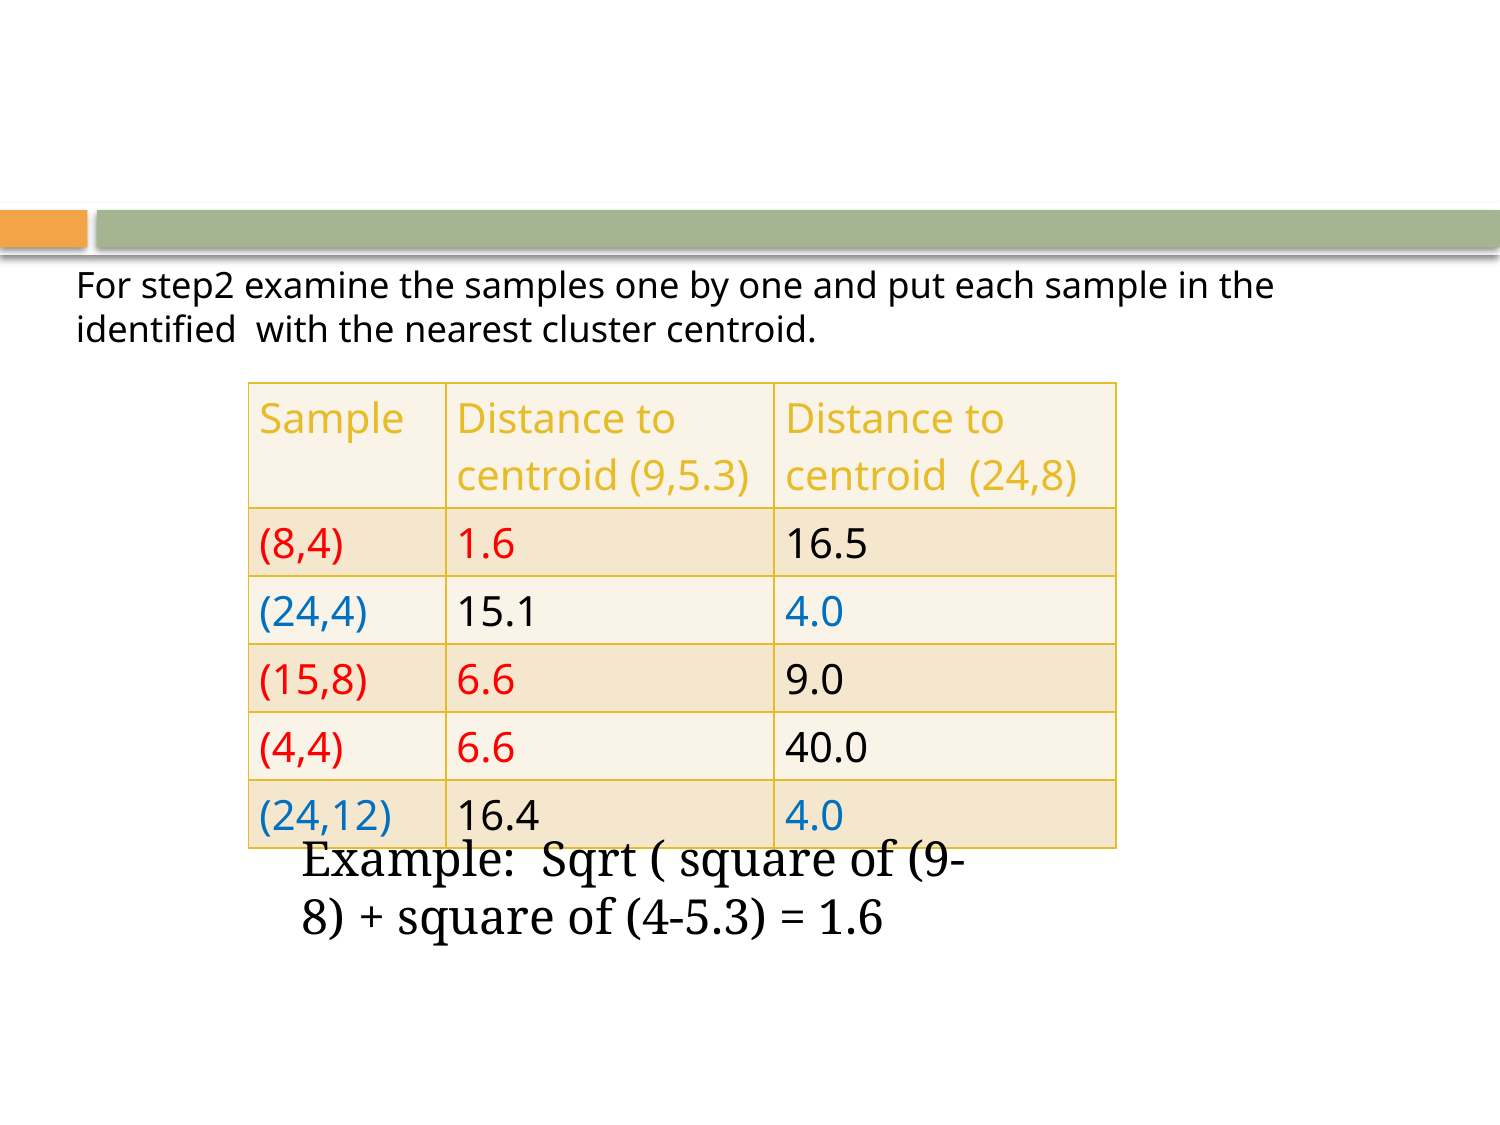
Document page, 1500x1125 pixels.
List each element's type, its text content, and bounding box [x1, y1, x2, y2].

table_cell (8,4) [249, 509, 445, 575]
table_header Distance to centroid (9,5.3) [447, 384, 773, 507]
text_box Example: Sqrt ( square of (9-8) + square of (4-5.3) = 1.6 [287, 820, 1016, 952]
table_header Sample [249, 384, 445, 507]
table_cell 16.5 [775, 509, 1115, 575]
table_cell 1.6 [447, 509, 773, 575]
table_cell 4.0 [775, 577, 1115, 643]
table_cell 6.6 [447, 645, 773, 711]
table_cell (24,4) [249, 577, 445, 643]
table_cell 16.4 [447, 781, 773, 820]
table_cell 9.0 [775, 645, 1115, 711]
list For step2 examine the samples one by one and put each sample in the identified with the nearest cluster centroid. [61, 255, 1439, 969]
table_cell (24,12) [249, 781, 445, 847]
table_header Distance to centroid (24,8) [775, 384, 1115, 507]
table_cell 6.6 [447, 713, 773, 779]
table_cell 4.0 [775, 781, 1115, 847]
table_cell (4,4) [249, 713, 445, 779]
table_cell (15,8) [249, 645, 445, 711]
table_cell 15.1 [447, 577, 773, 643]
table_cell 40.0 [775, 713, 1115, 779]
